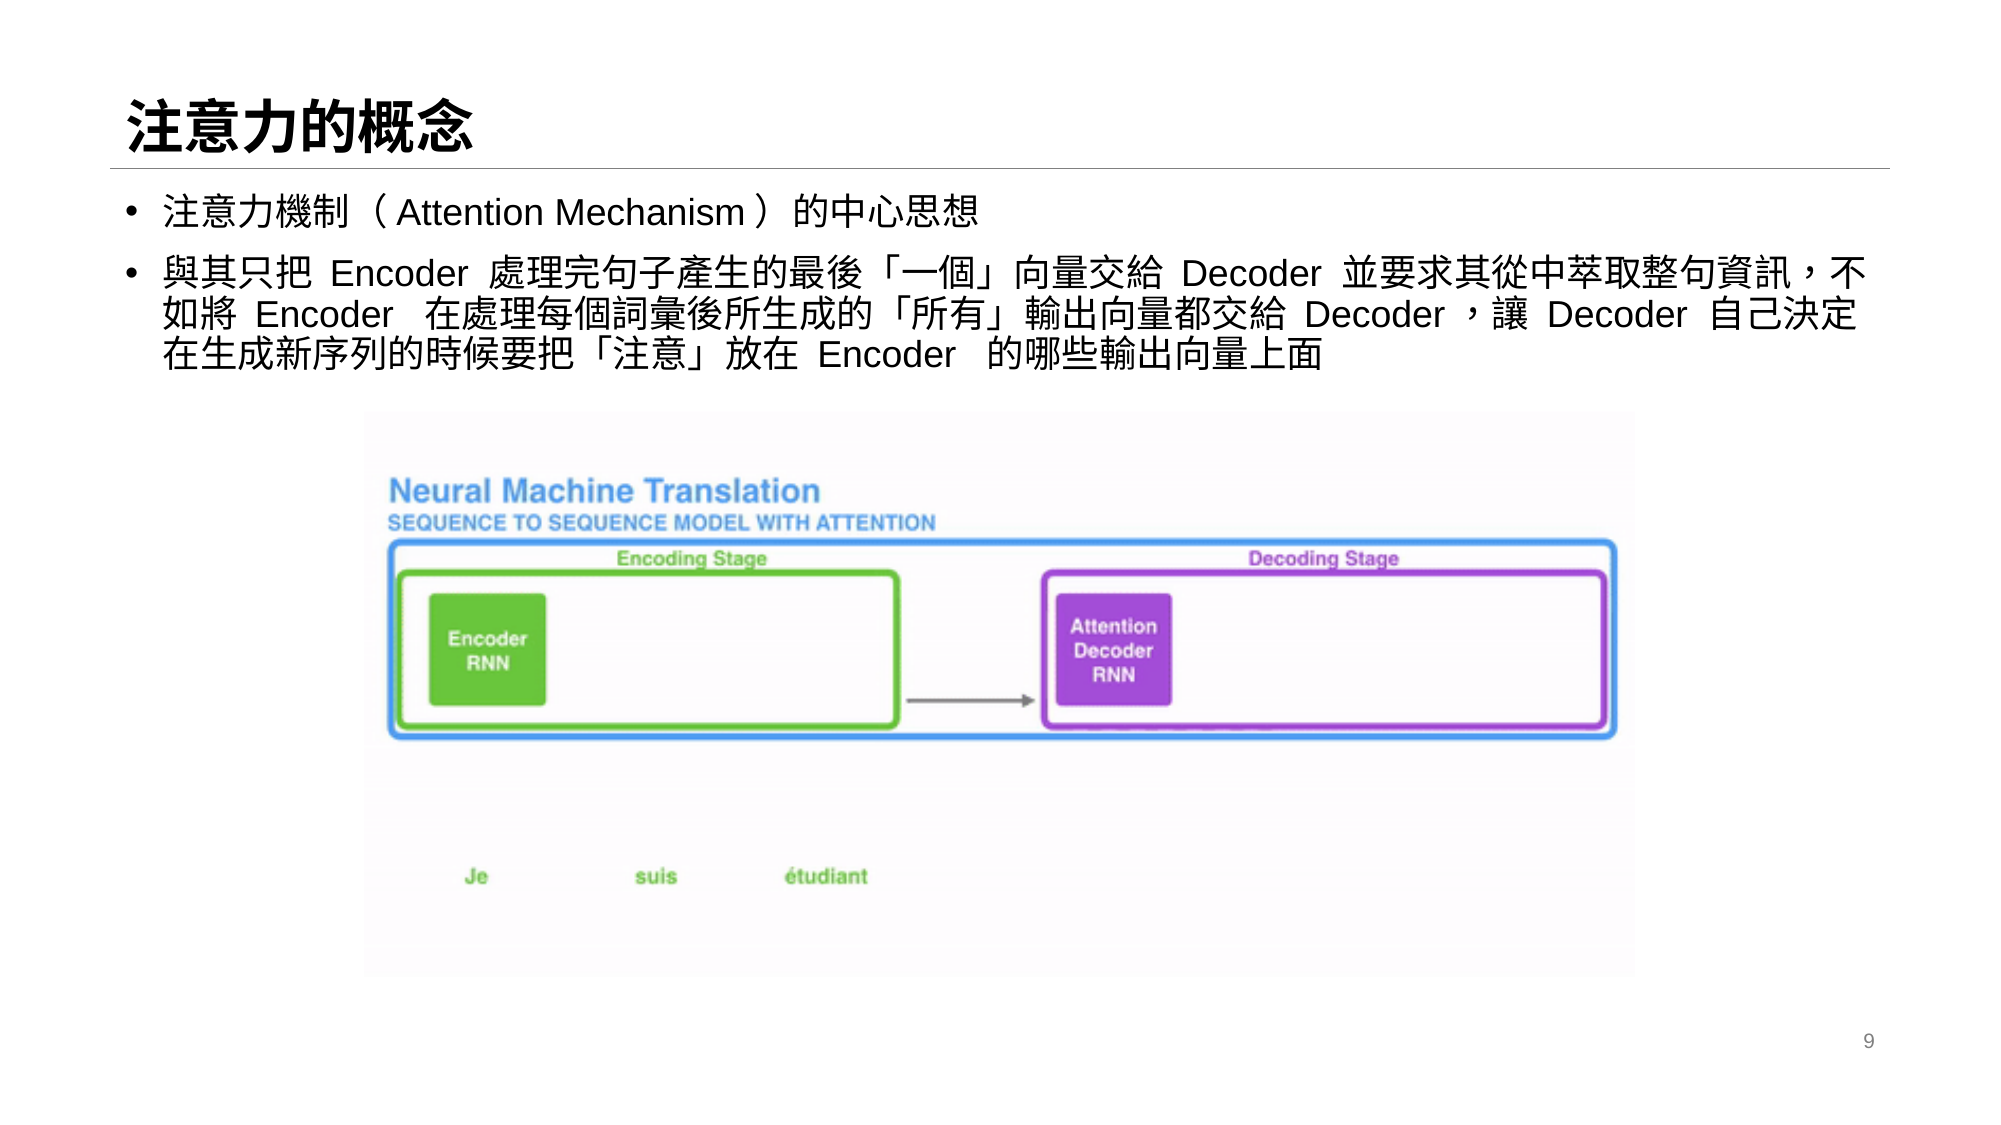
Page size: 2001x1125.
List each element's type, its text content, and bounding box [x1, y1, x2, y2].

list 注意力機制（Attention Mechanism）的中心思想 與其只把 Encoder 處理完句子產生的最後「一個」向量交給 Decoder 並要求其從中萃取整句資訊，不如將 Encoder 在處理每個詞彙後所生成的「所有」輸出向量都交給 Decoder，讓 Decoder 自己決定在生成新序列的時候要把「注意」放在 Encoder 的哪些輸出向量上面 [109, 185, 1890, 1007]
picture [364, 410, 1635, 977]
slide_number 9 [1412, 1023, 1890, 1058]
title 注意力的概念 [109, 0, 1890, 169]
